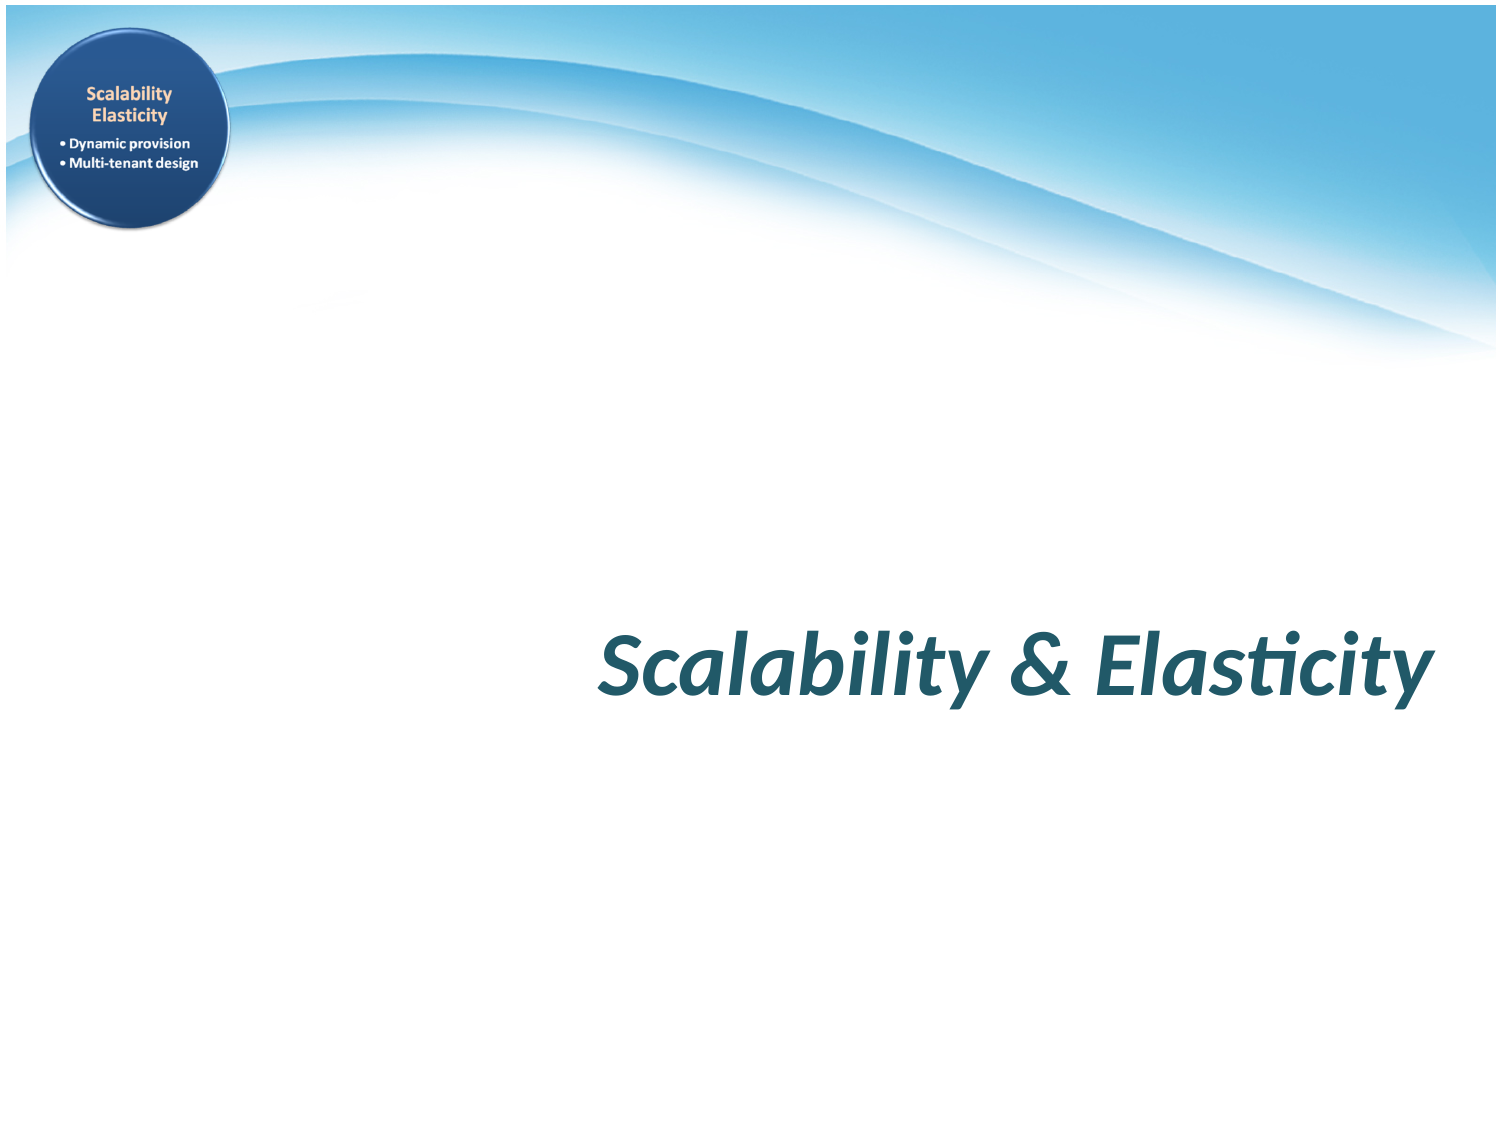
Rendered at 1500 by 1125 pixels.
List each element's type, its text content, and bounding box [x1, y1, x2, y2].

title Scalability & Elasticity [99, 587, 1450, 730]
picture [0, 0, 1500, 1125]
